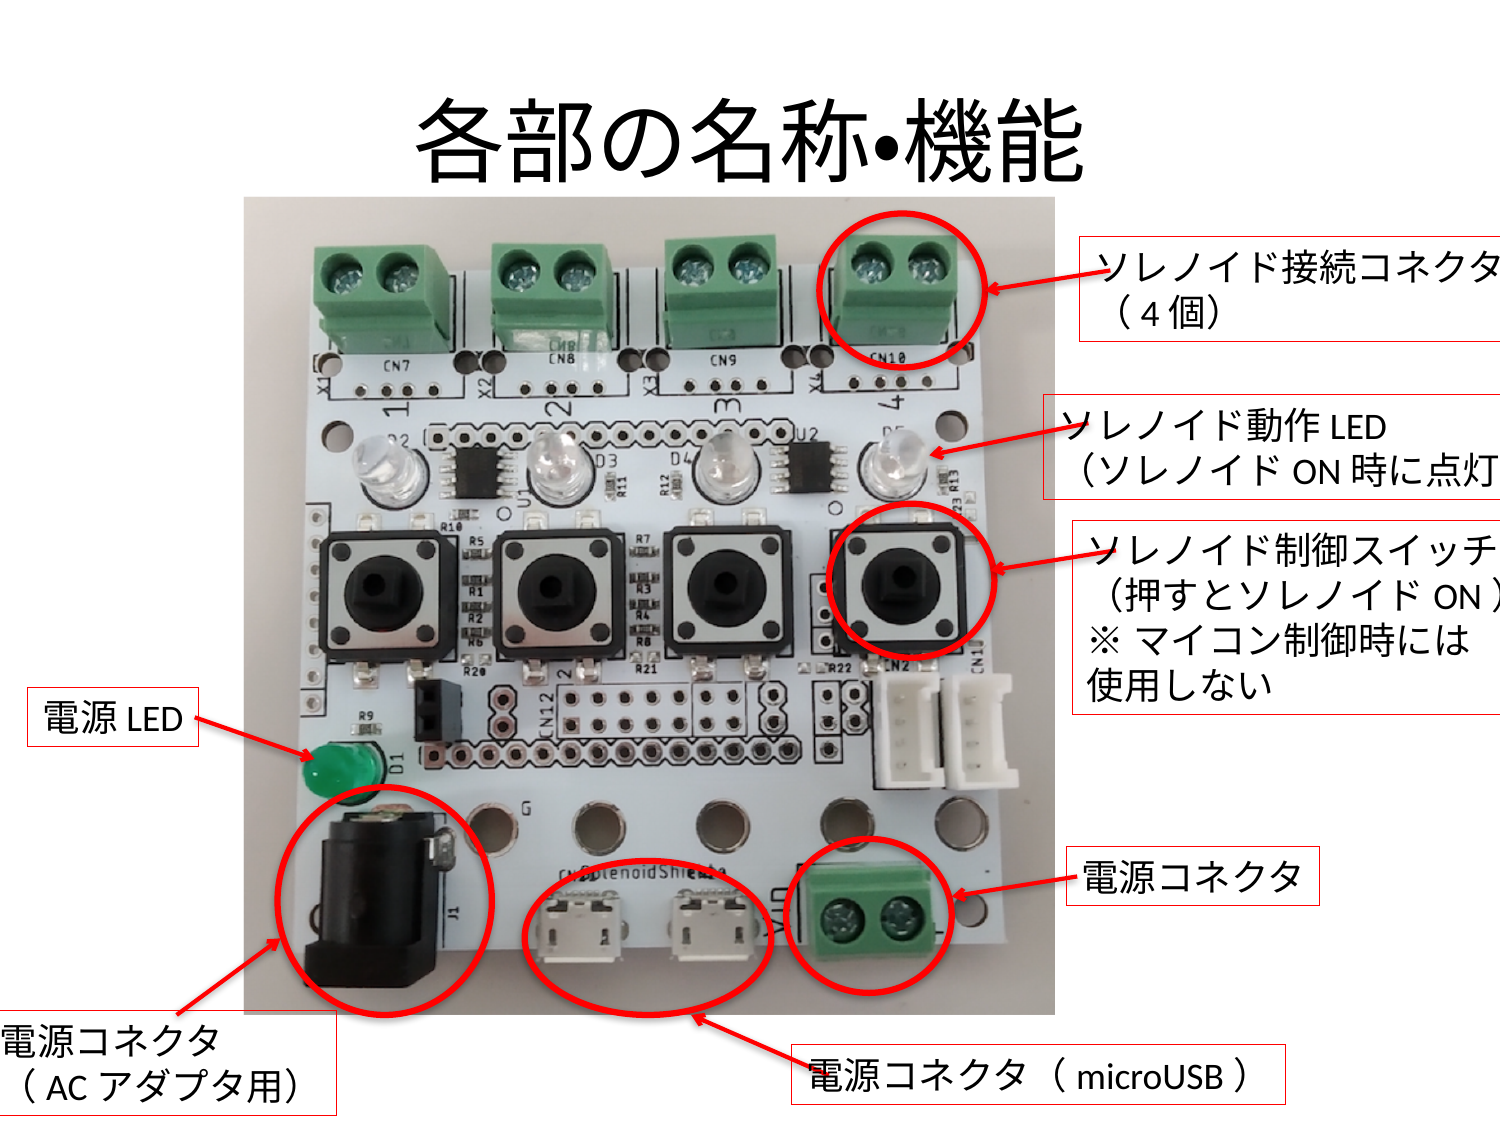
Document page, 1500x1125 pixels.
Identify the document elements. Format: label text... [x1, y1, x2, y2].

text_box 電源コネクタ [1066, 846, 1320, 906]
text_box 電源コネクタ （ACアダプタ用） [0, 1010, 337, 1116]
text_box ソレノイド制御スイッチ （押すとソレノイドON） ※マイコン制御時には 使用しない [1072, 520, 1500, 715]
text_box ソレノイド動作LED （ソレノイドON時に点灯） [1059, 394, 1500, 500]
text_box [990, 550, 1117, 571]
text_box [929, 422, 1089, 456]
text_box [951, 876, 1078, 897]
title 各部の名称・機能 [75, 45, 1425, 233]
text_box 電源コネクタ（microUSB） [791, 1044, 1286, 1105]
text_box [194, 716, 315, 760]
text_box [690, 1014, 829, 1076]
text_box 電源LED [27, 687, 199, 747]
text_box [984, 270, 1111, 291]
picture [243, 195, 1055, 1016]
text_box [176, 938, 281, 1016]
text_box ソレノイド接続コネクタ （4個） [1079, 236, 1500, 342]
